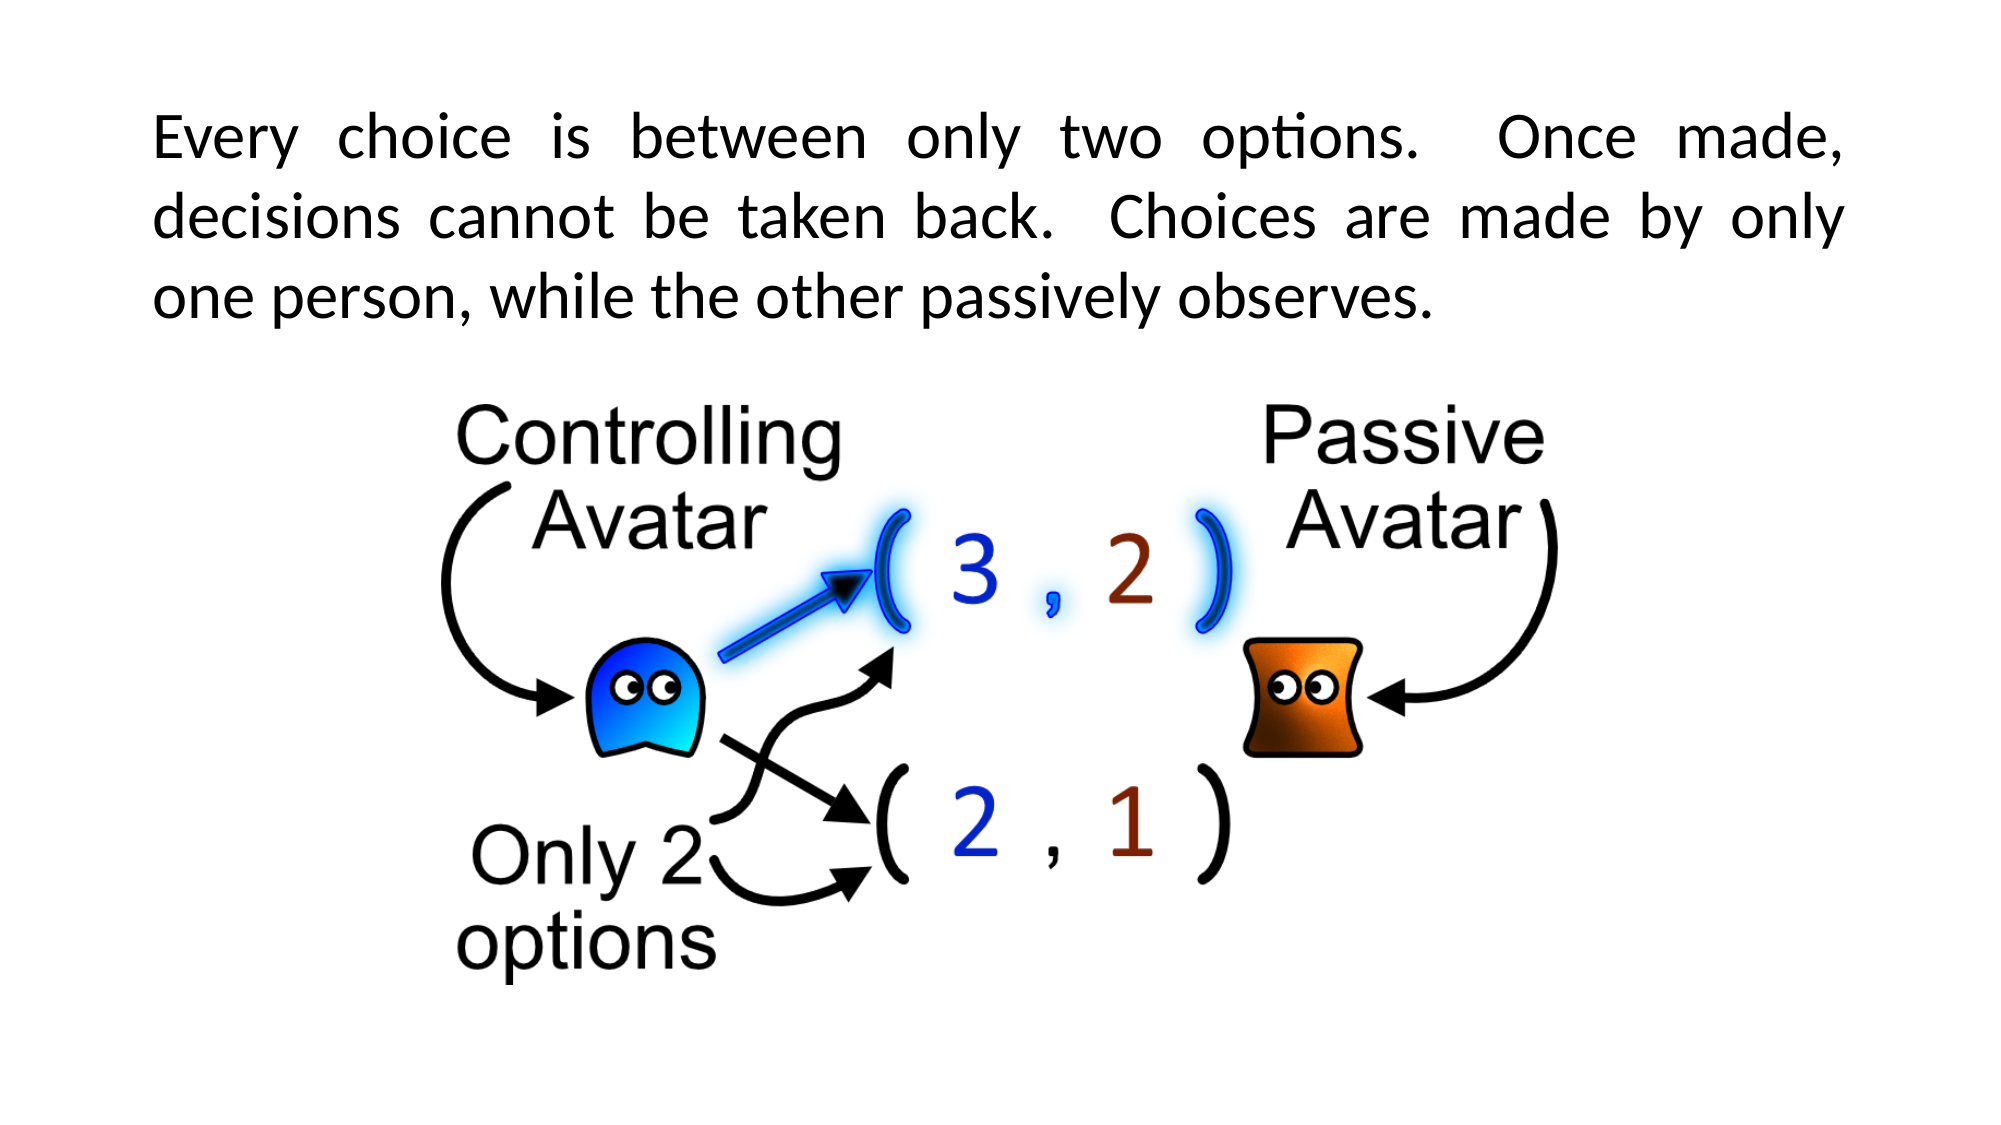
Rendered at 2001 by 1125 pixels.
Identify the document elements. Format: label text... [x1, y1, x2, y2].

picture [440, 404, 1559, 985]
list Every choice is between only two options. Once made, decisions cannot be taken back. Choices are made by only one person, while the other passively observes. [137, 84, 1863, 357]
